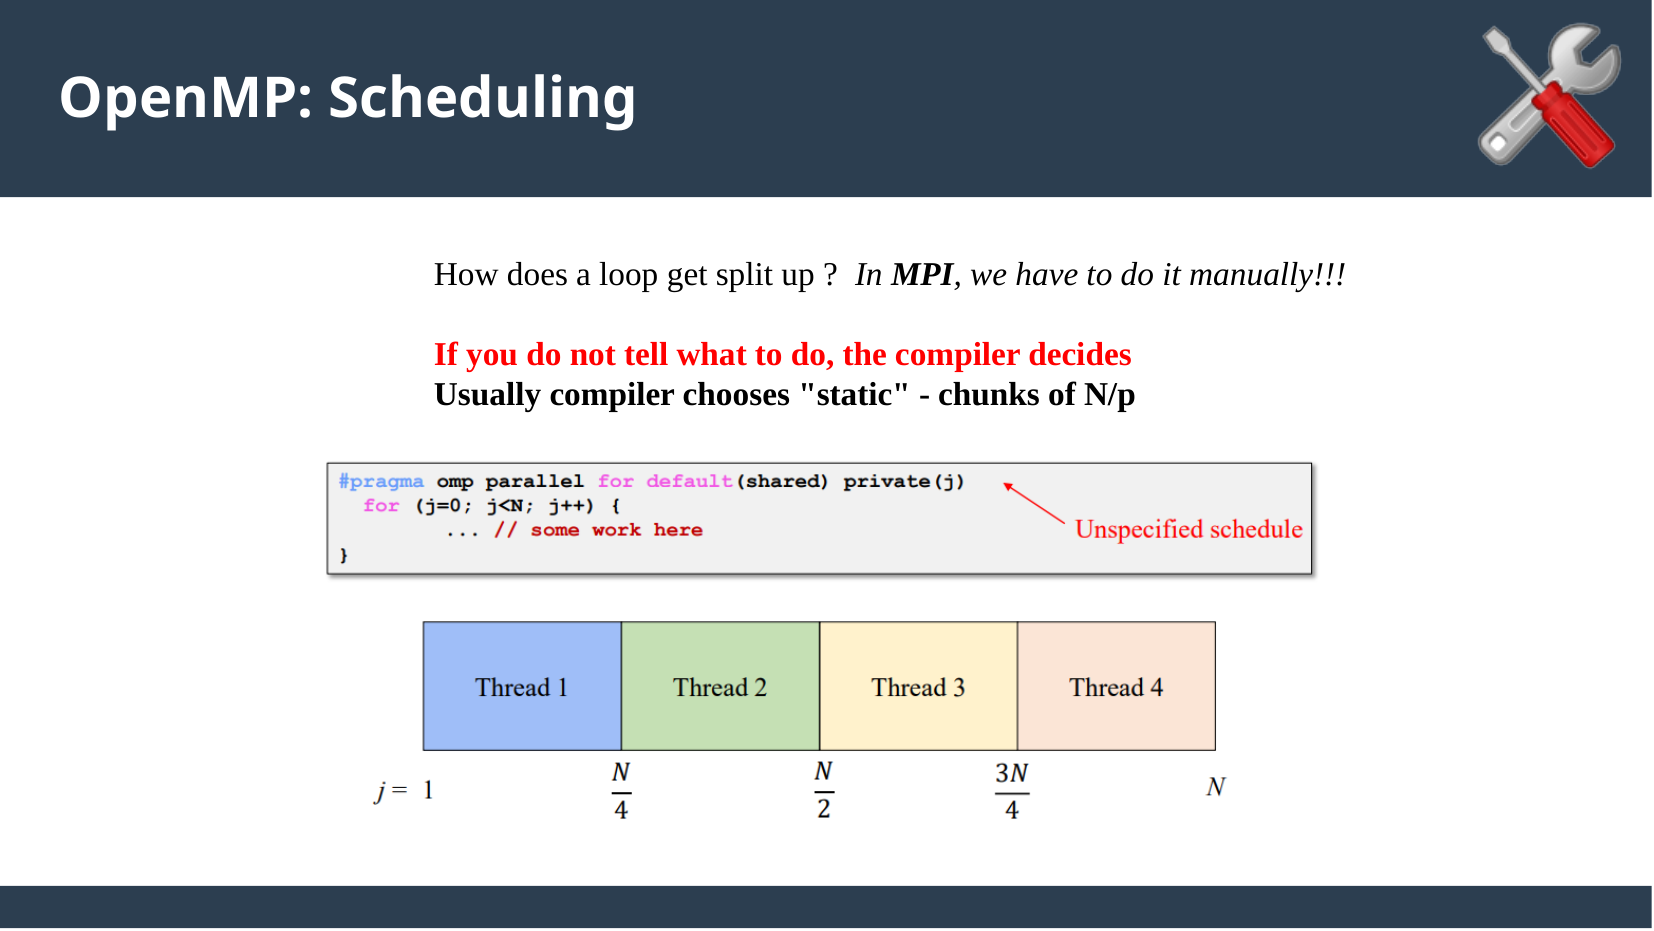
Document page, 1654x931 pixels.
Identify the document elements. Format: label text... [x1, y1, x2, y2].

picture [1469, 17, 1627, 175]
picture [317, 449, 1328, 826]
title OpenMP: Scheduling [59, 37, 1464, 153]
text_box How does a loop get split up ? In MPI, we have to do it manually!!! If you do not tell what to do, the compiler decides Usually compiler chooses "static" - chunks of N/p [419, 244, 1417, 426]
